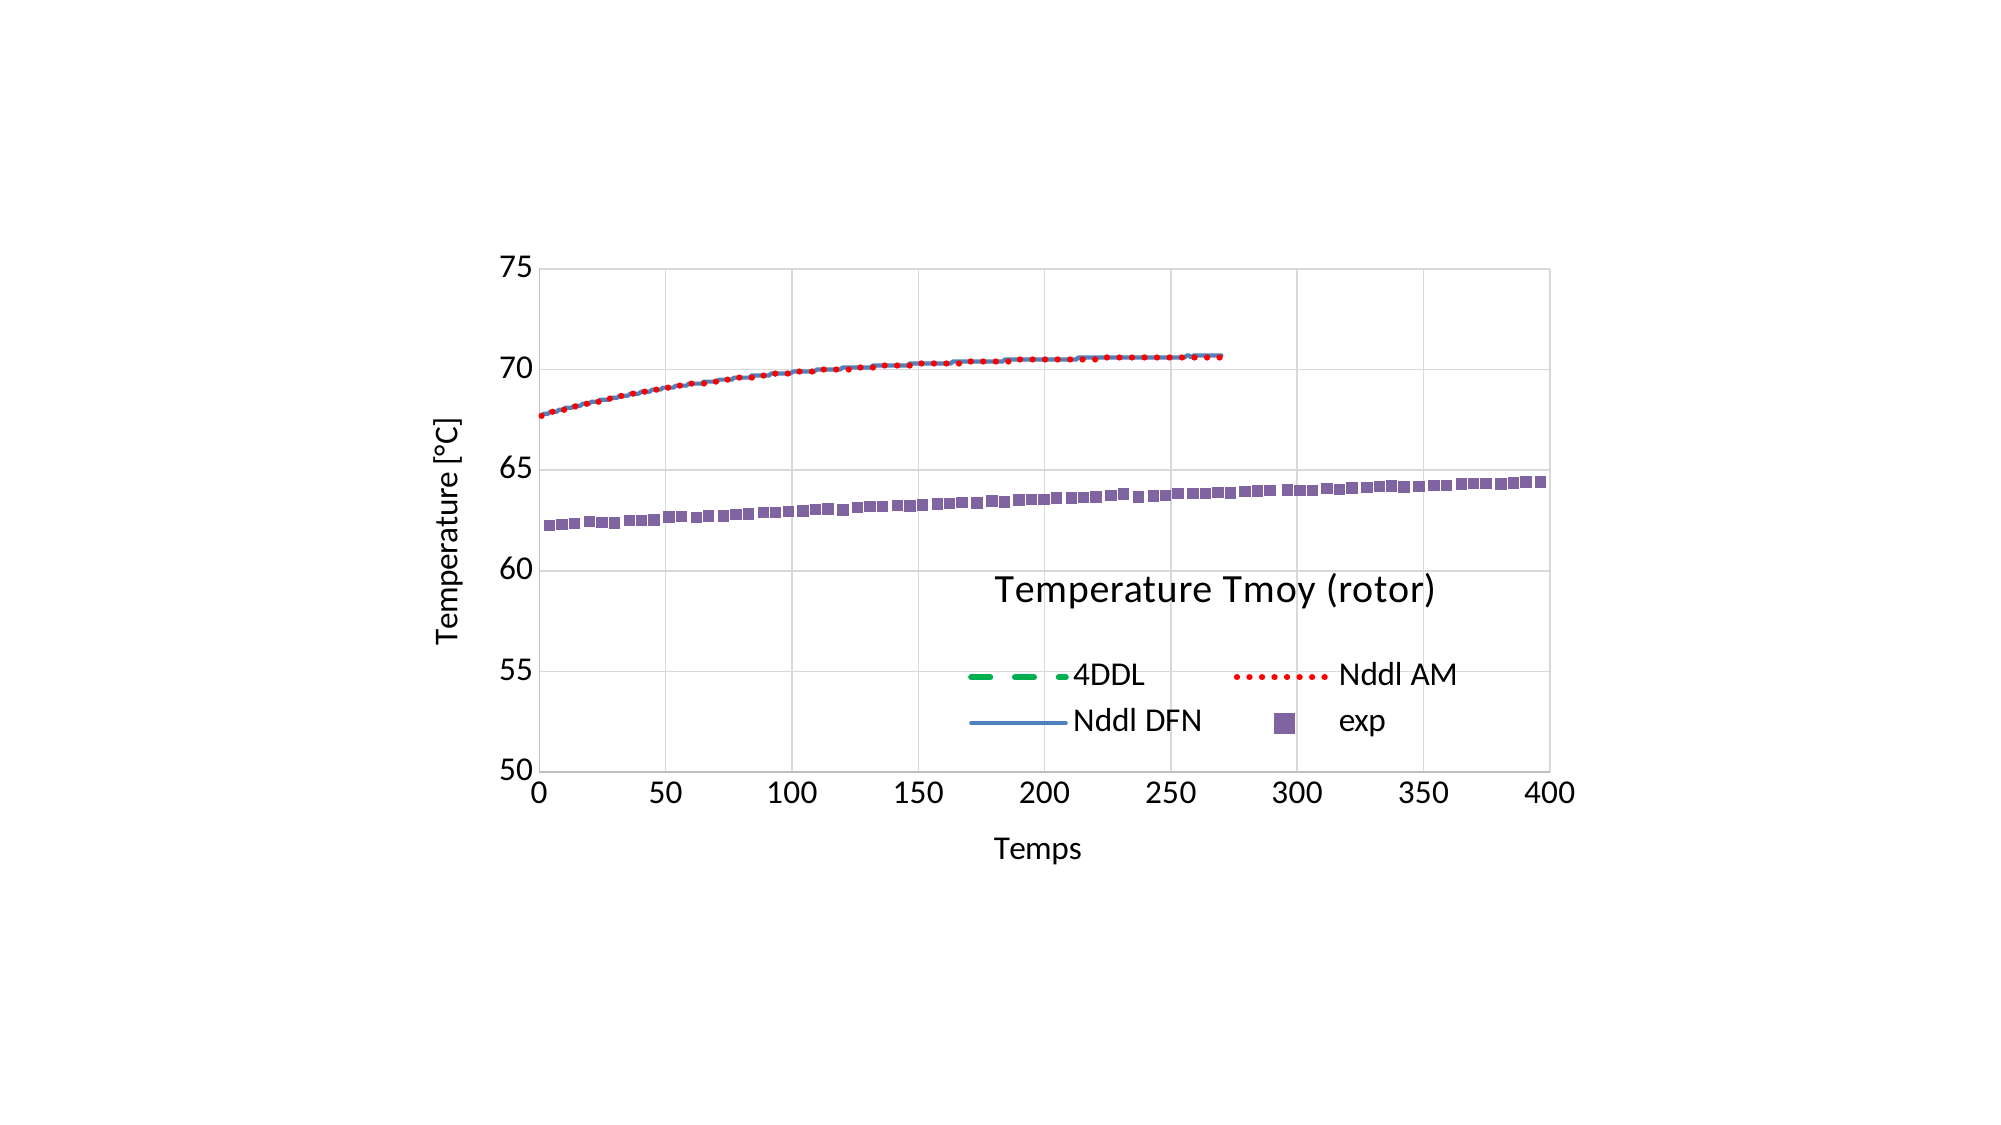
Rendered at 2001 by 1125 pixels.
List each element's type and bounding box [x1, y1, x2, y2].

chart [401, 217, 1599, 908]
